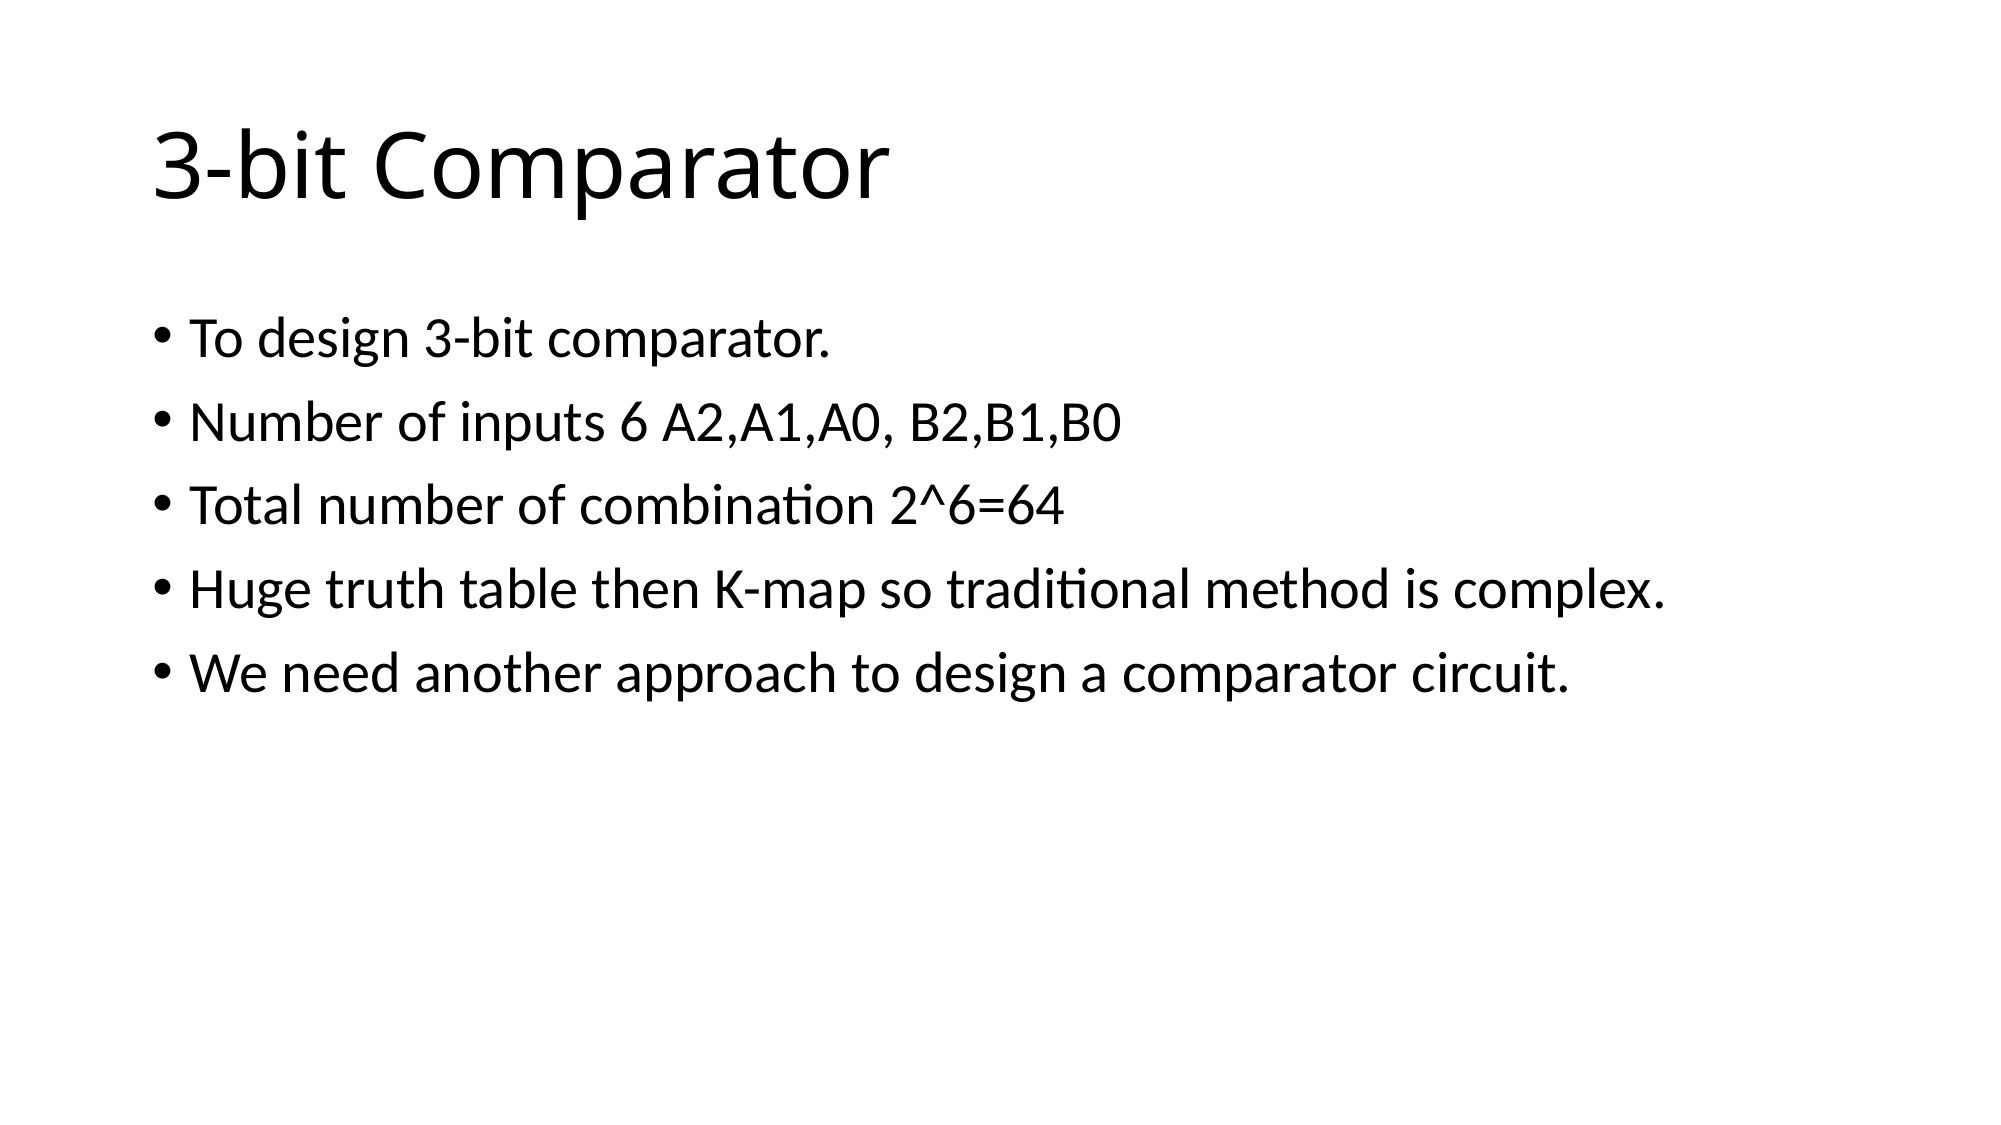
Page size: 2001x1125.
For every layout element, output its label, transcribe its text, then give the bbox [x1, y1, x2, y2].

list To design 3-bit comparator. Number of inputs 6 A2,A1,A0, B2,B1,B0 Total number of combination 2^6=64 Huge truth table then K-map so traditional method is complex. We need another approach to design a comparator circuit. [137, 299, 1863, 1014]
title 3-bit Comparator [137, 59, 1863, 278]
